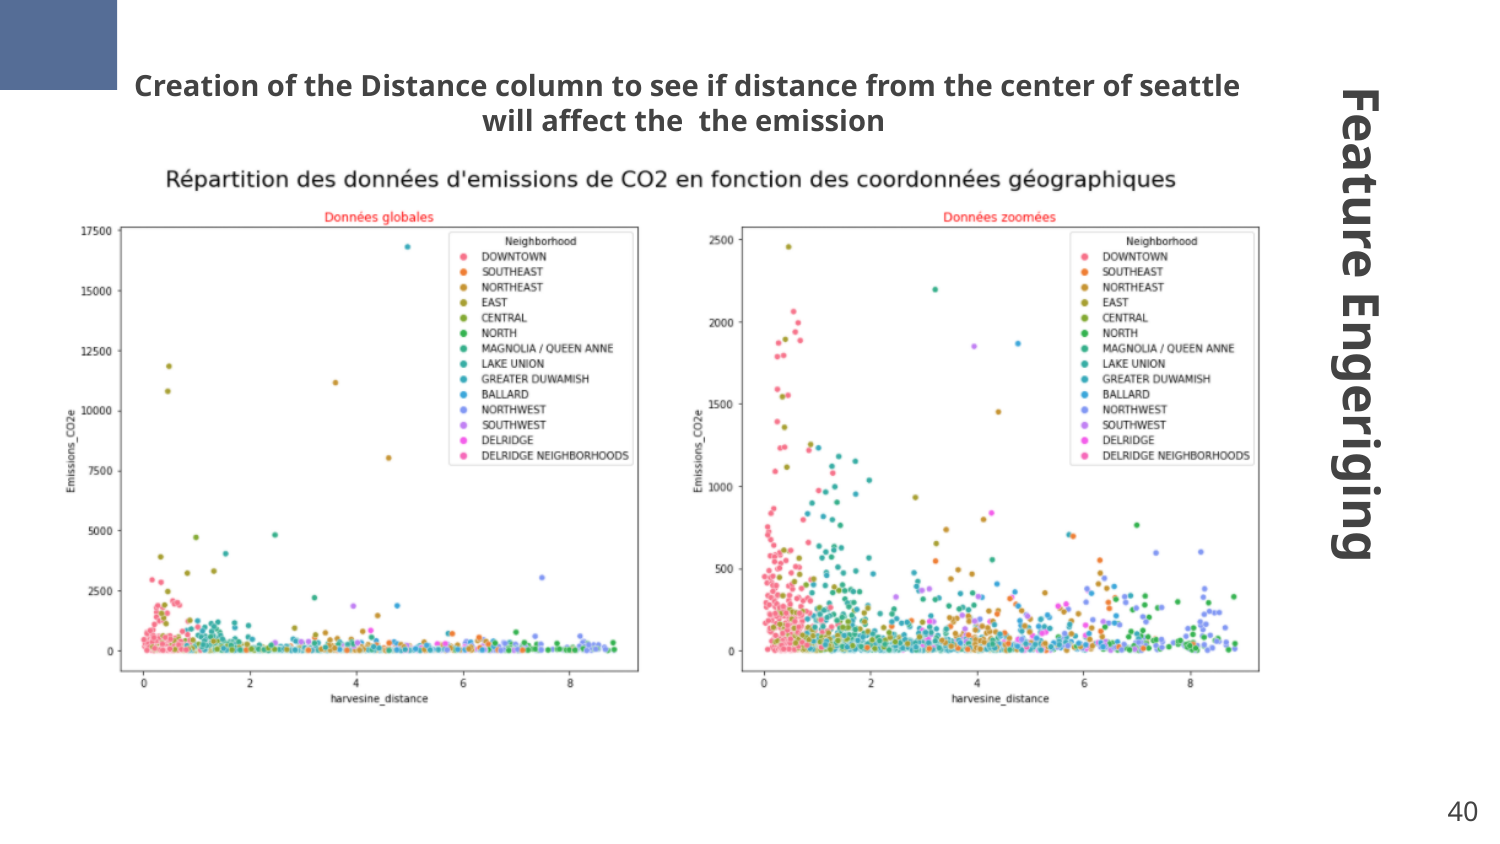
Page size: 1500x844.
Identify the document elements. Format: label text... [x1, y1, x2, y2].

title Feature Engeriging [1328, 71, 1409, 643]
slide_number ‹#› [1403, 779, 1494, 844]
picture [24, 164, 1283, 723]
text_box [0, 0, 118, 90]
title Creation of the Distance column to see if distance from the center of seattle will affect the the emission [102, 51, 1266, 132]
